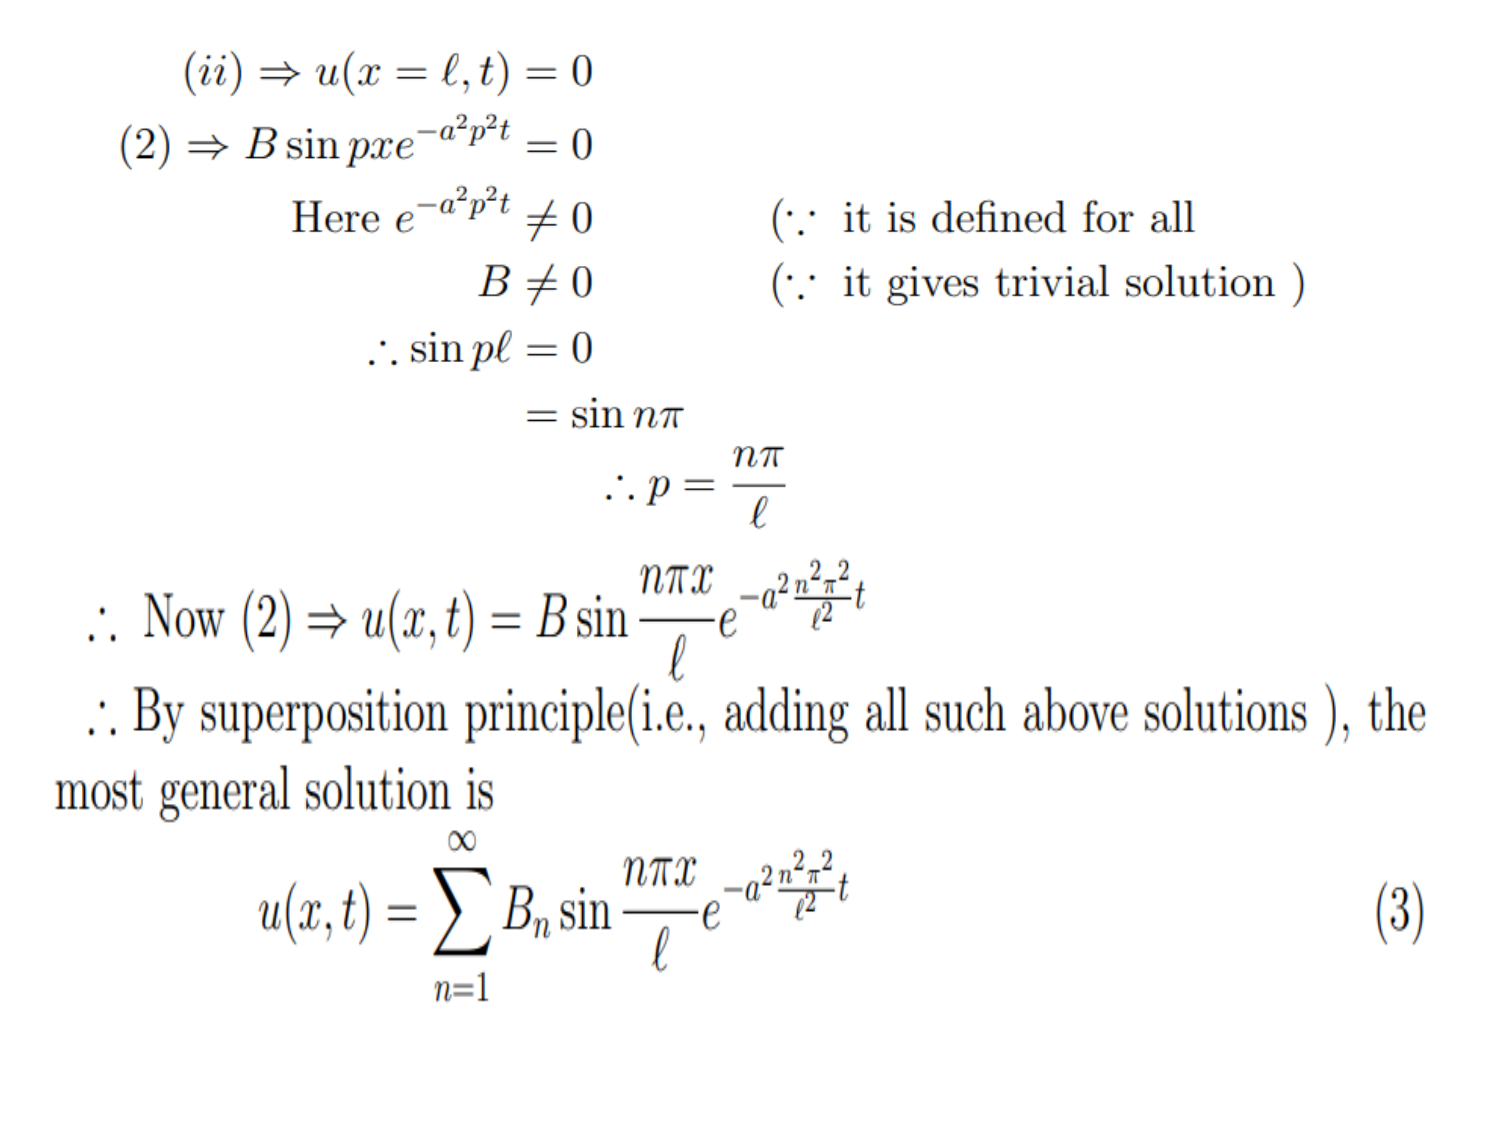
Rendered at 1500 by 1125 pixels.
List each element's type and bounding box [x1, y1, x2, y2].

picture [30, 550, 1454, 1009]
list [81, 34, 1319, 531]
